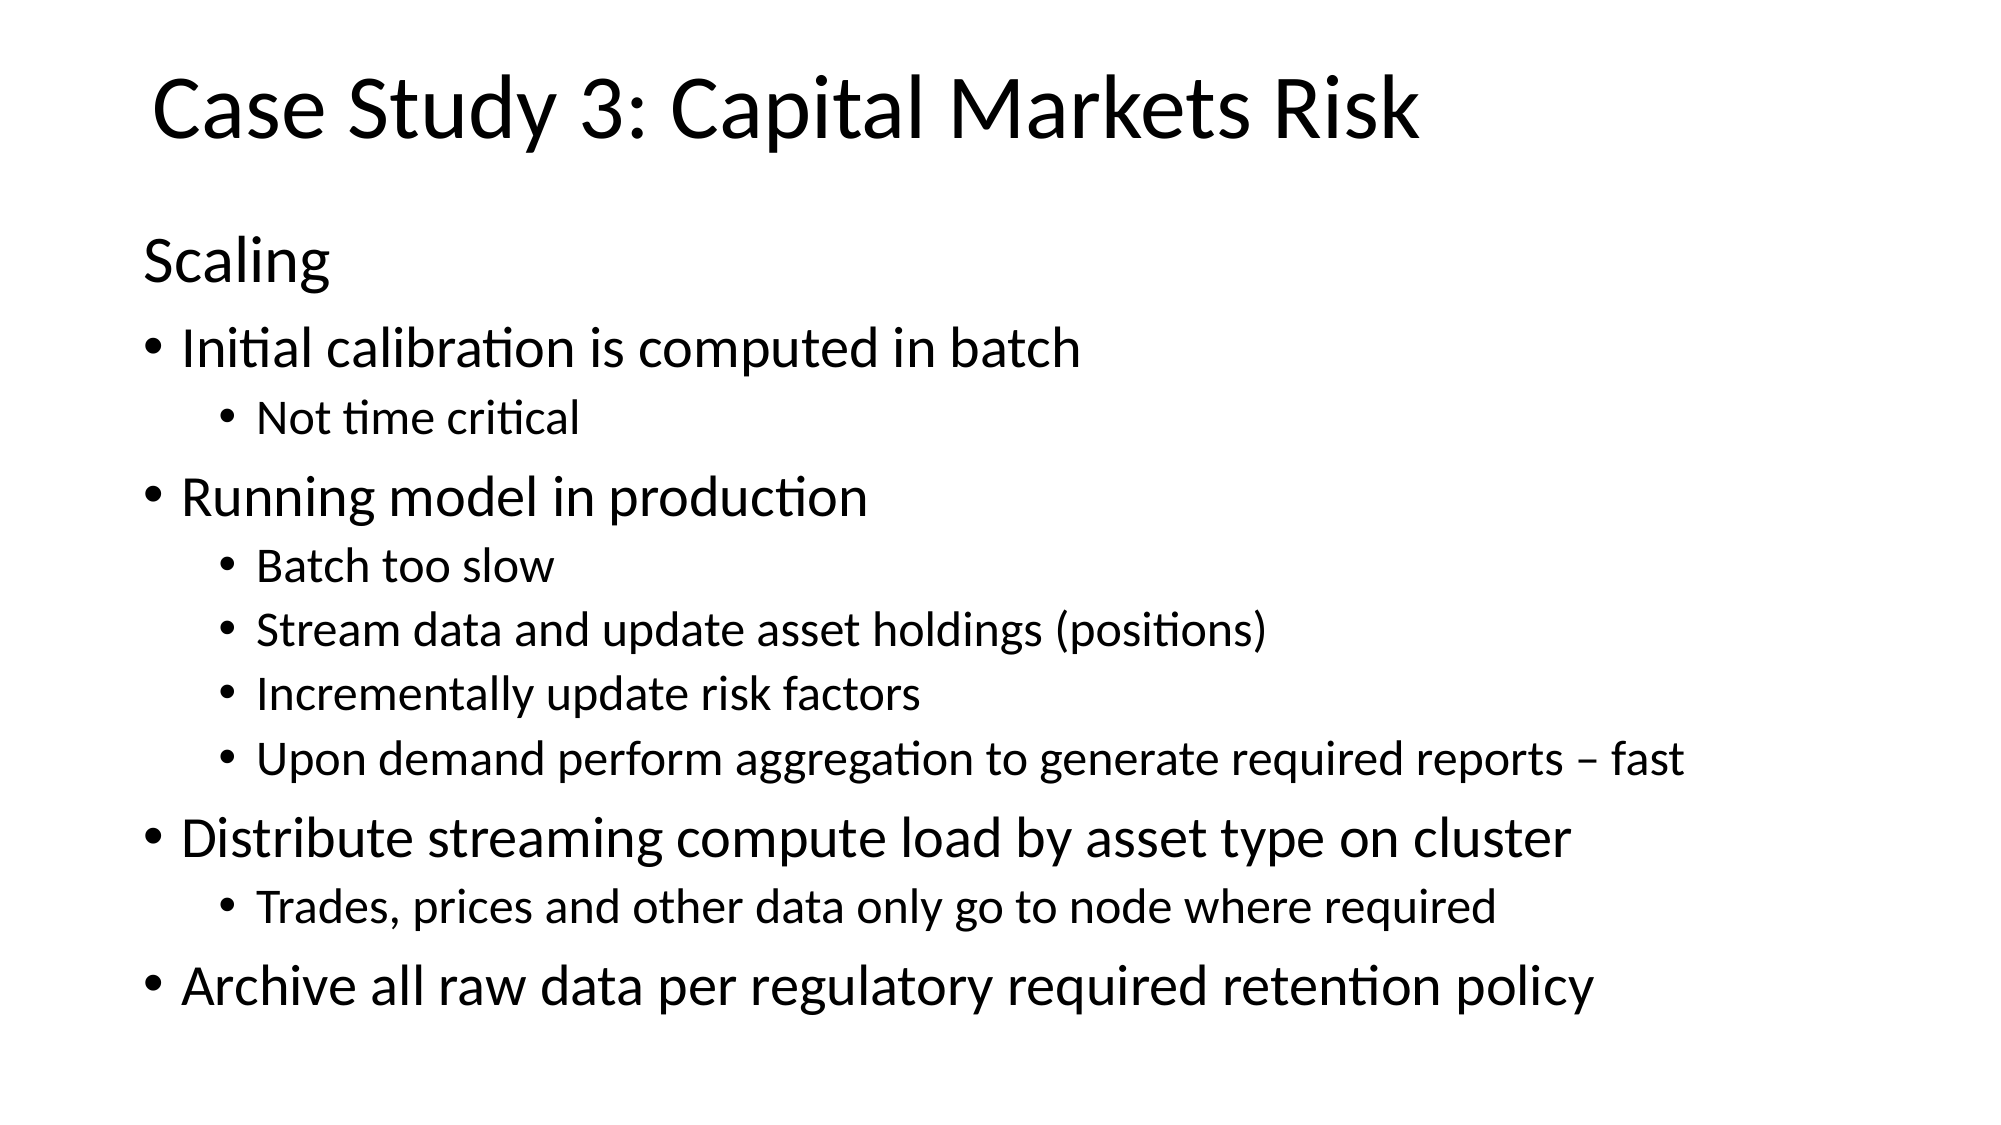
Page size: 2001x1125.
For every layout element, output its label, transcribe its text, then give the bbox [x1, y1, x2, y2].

text_box Case Study 3: Capital Markets Risk [137, 0, 1863, 218]
list Scaling Initial calibration is computed in batch Not time critical Running model in production Batch too slow Stream data and update asset holdings (positions) Incrementally update risk factors Upon demand perform aggregation to generate required reports – fast Distribute streaming compute load by asset type on cluster Trades, prices and other data only go to node where required Archive all raw data per regulatory required retention policy [128, 217, 1854, 1031]
